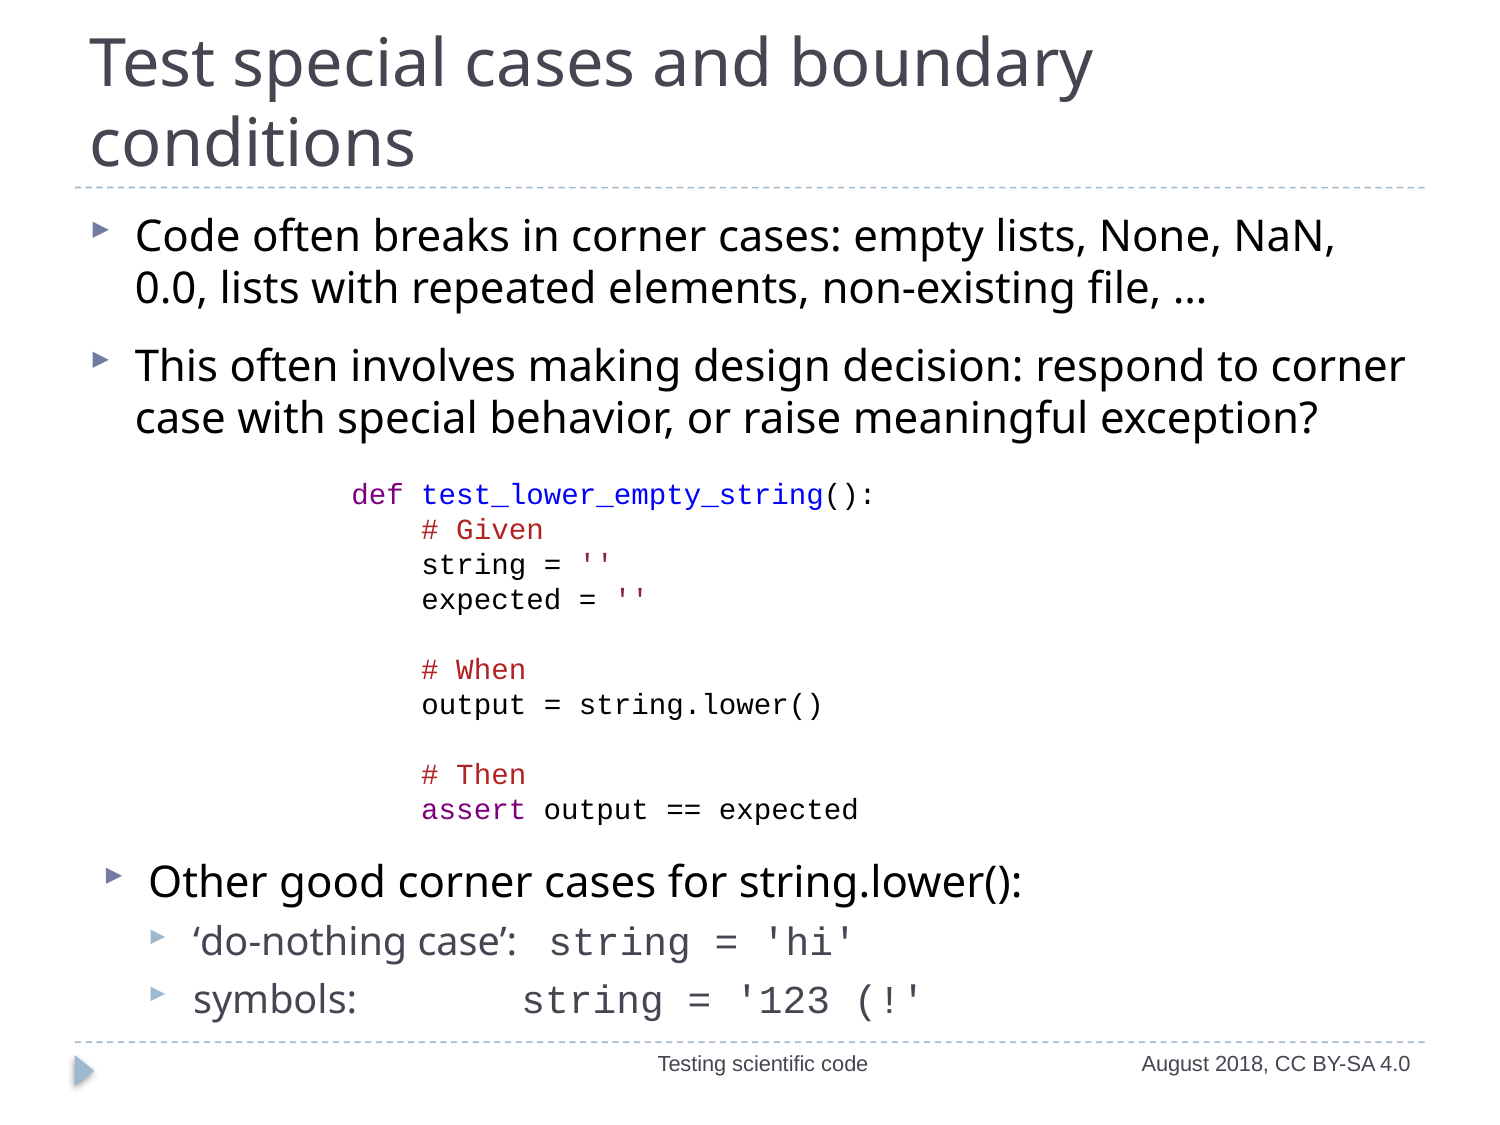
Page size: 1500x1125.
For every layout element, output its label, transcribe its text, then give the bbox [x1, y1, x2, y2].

title Test special cases and boundary conditions [75, 24, 1425, 188]
text_box Other good corner cases for string.lower(): ‘do-nothing case’: string = 'hi' symbols: string = '123 (!' [88, 845, 1439, 1047]
list Code often breaks in corner cases: empty lists, None, NaN, 0.0, lists with repeated elements, non-existing file, … This often involves making design decision: respond to corner case with special behavior, or raise meaningful exception? [75, 200, 1425, 500]
footer Testing scientific code [475, 1042, 1051, 1103]
text_box def test_lower_empty_string(): # Given string = '' expected = '' # When output = string.lower() # Then assert output == expected [336, 467, 1164, 845]
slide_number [1051, 1042, 1426, 1103]
